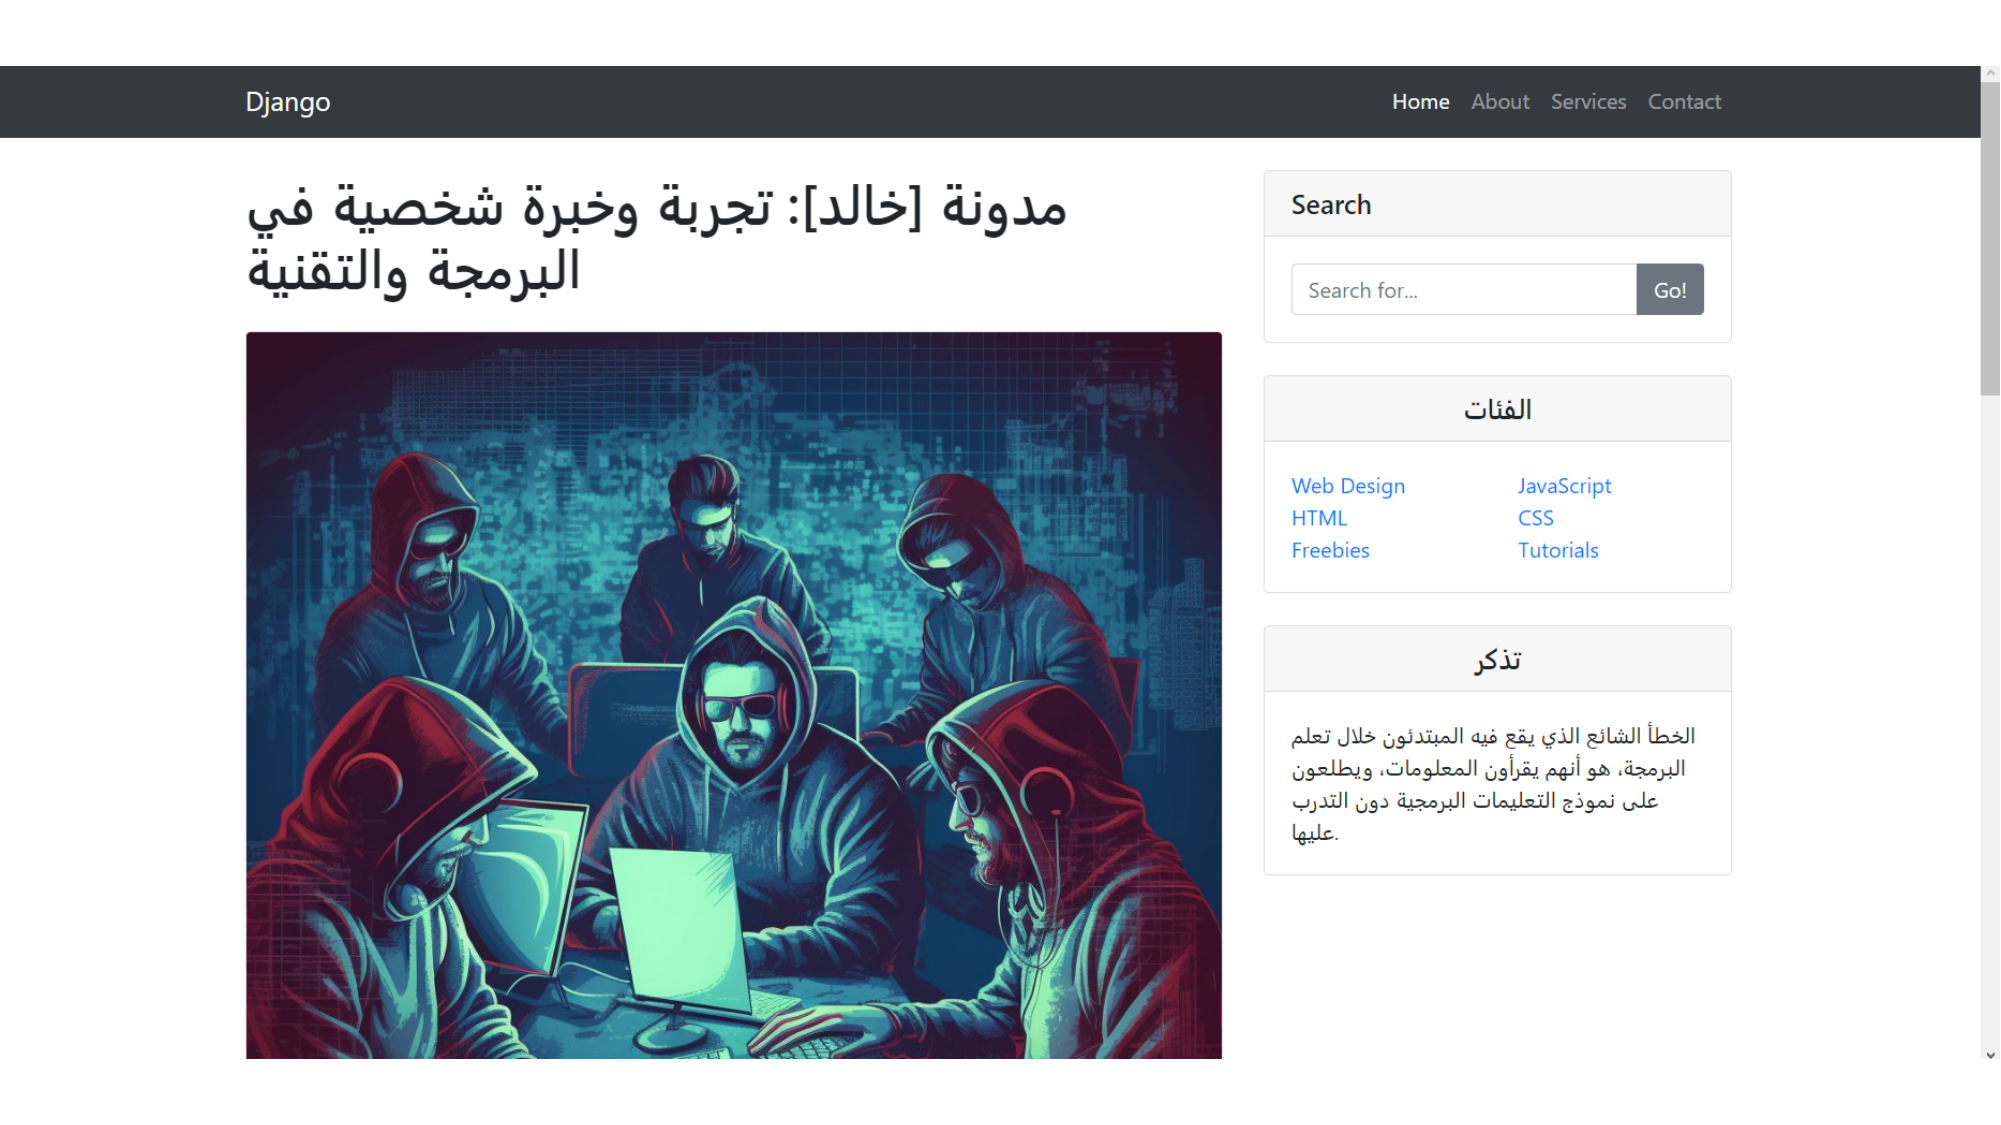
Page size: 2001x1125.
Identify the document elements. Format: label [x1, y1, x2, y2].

picture [0, 66, 2000, 1059]
